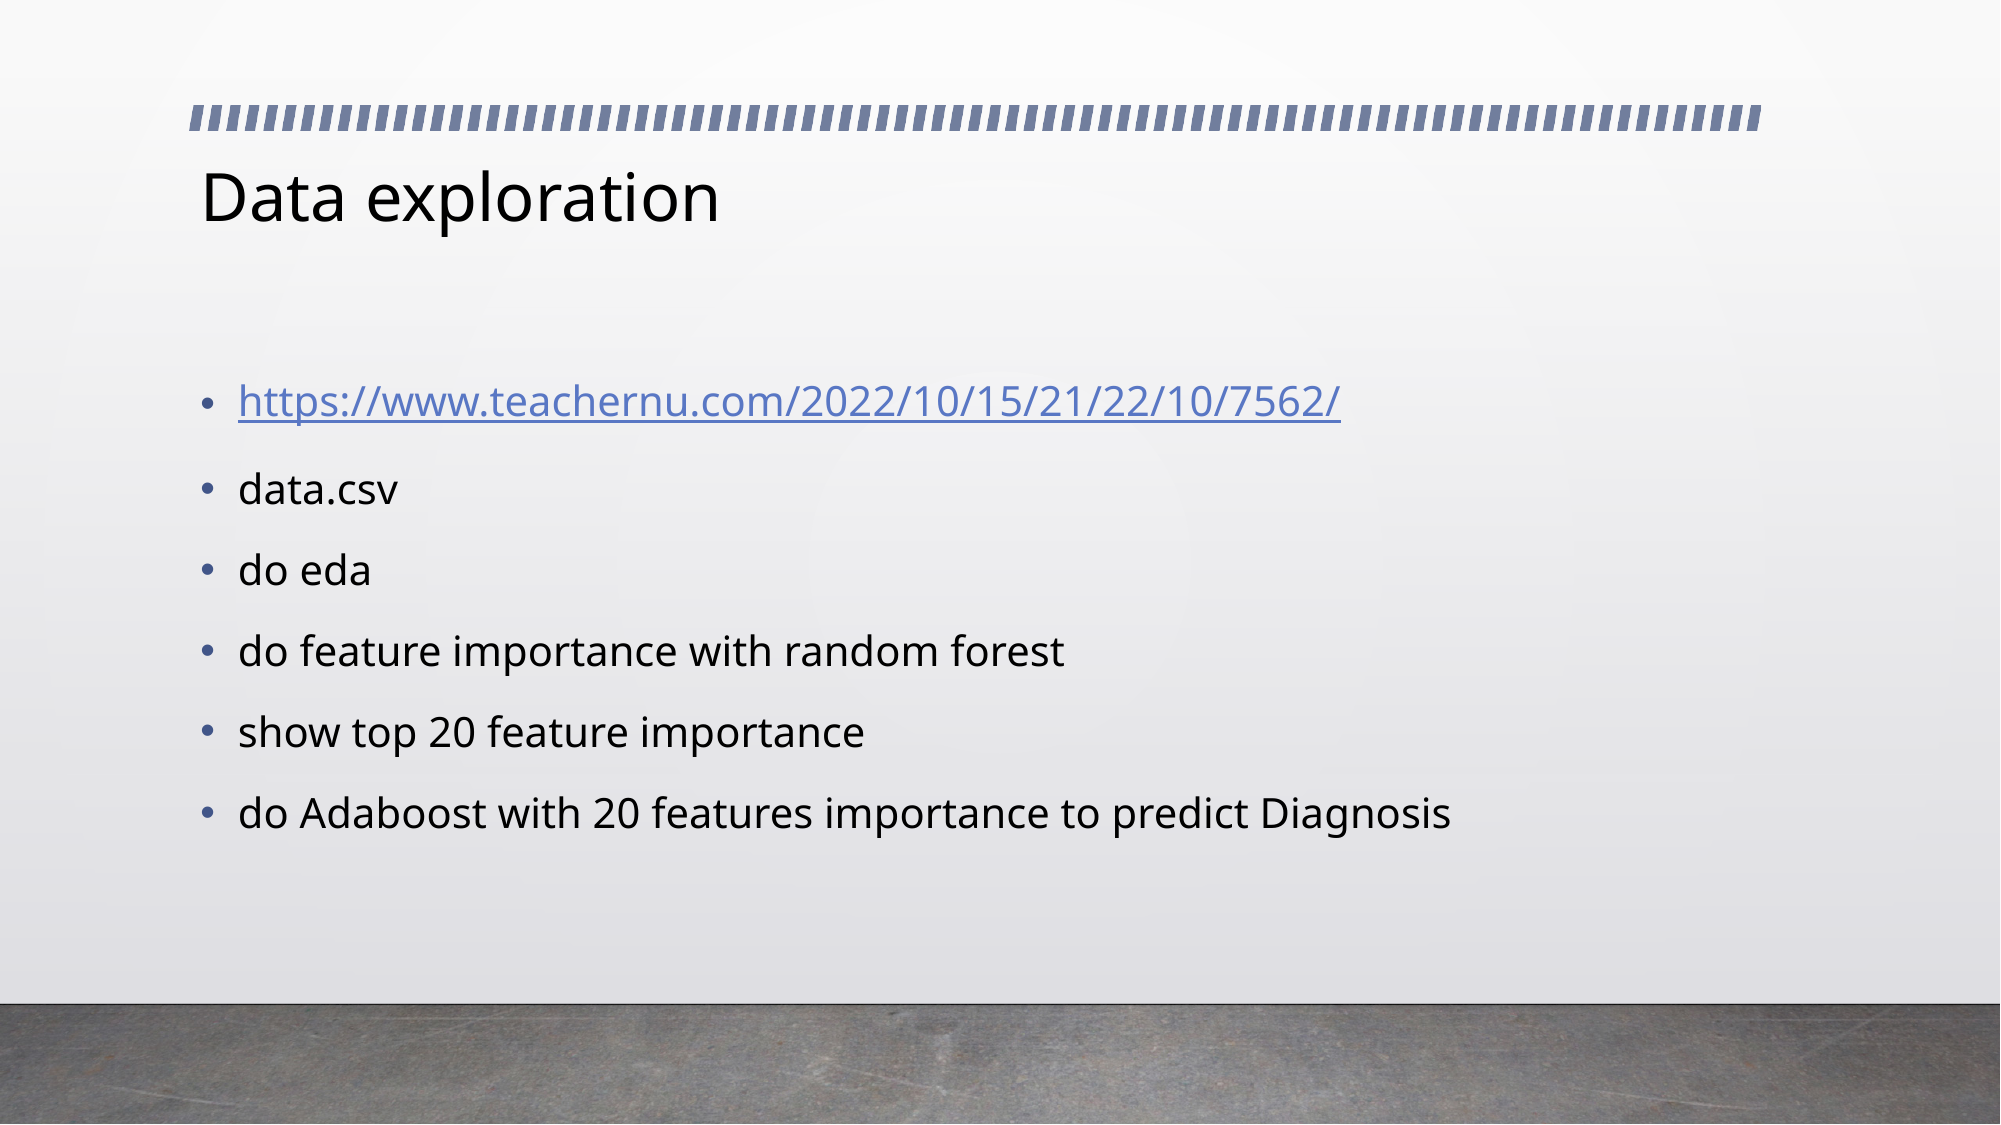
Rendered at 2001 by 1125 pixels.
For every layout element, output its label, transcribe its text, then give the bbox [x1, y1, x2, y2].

picture [0, 1004, 2000, 1124]
title Data exploration [185, 156, 1761, 329]
list https://www.teachernu.com/2022/10/15/21/22/10/7562/ data.csv do eda do feature importance with random forest show top 20 feature importance do Adaboost with 20 features importance to predict Diagnosis [185, 356, 1761, 897]
